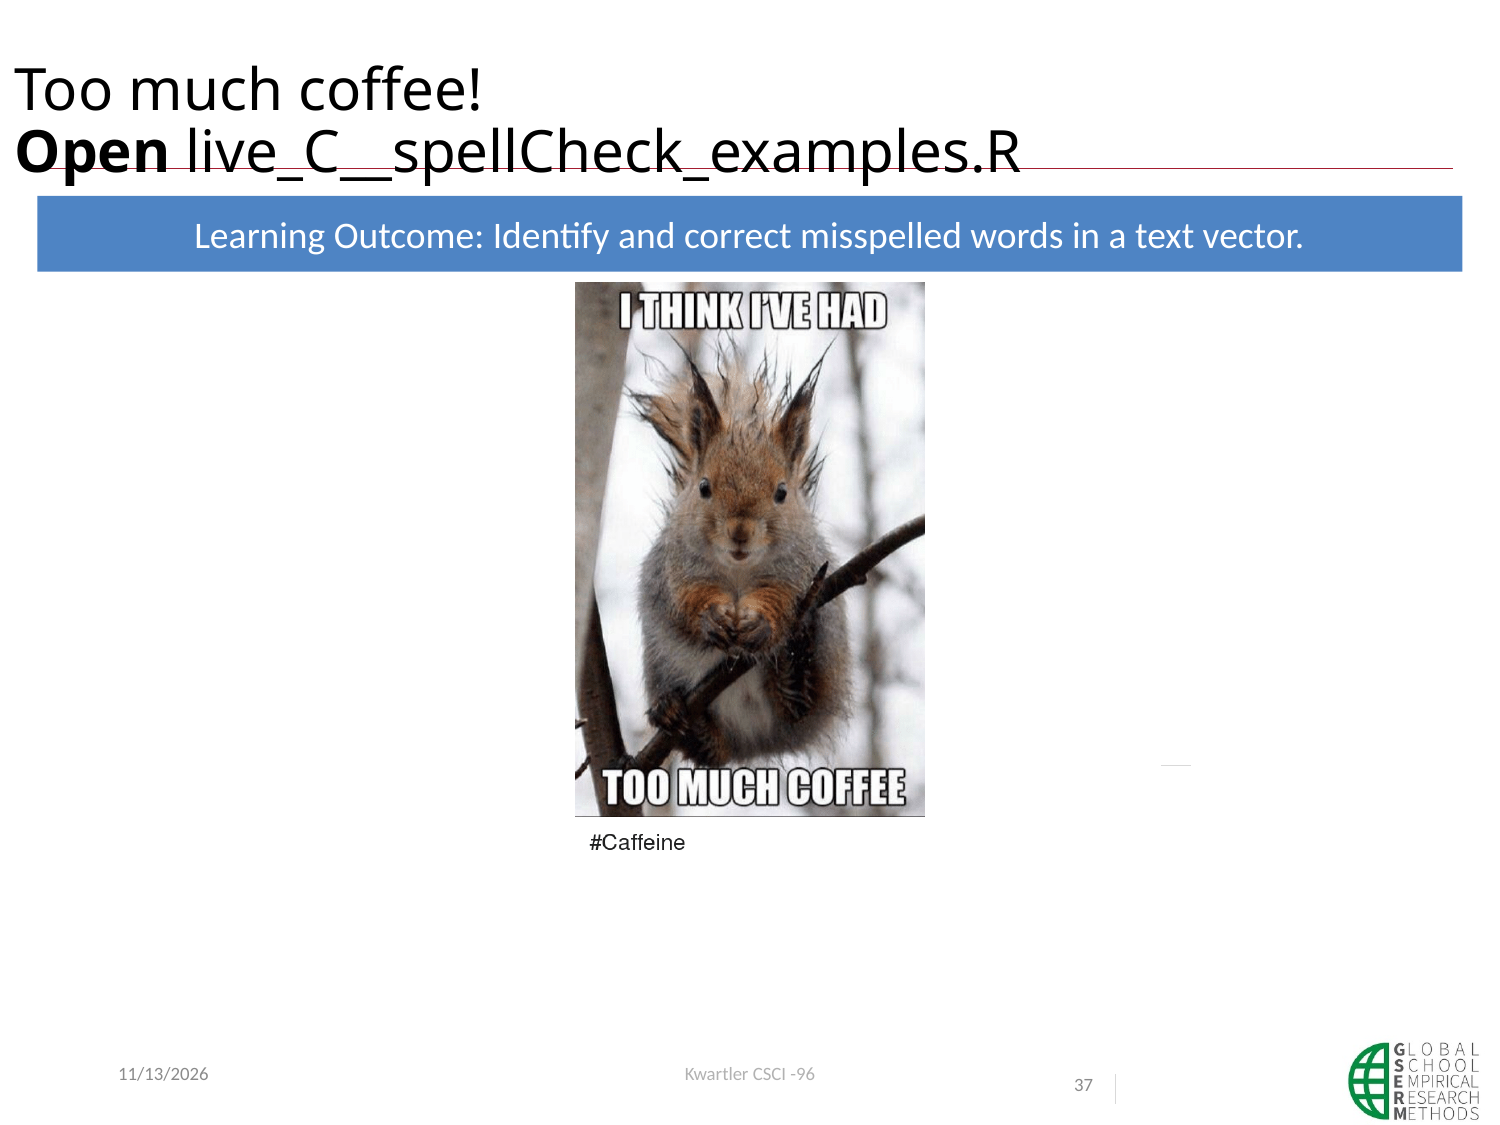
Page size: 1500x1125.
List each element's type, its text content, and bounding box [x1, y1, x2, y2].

picture [575, 282, 925, 863]
picture [1342, 1035, 1500, 1125]
slide_number 37 [1059, 1042, 1200, 1103]
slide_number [103, 1042, 441, 1103]
title Too much coffee! Open ﻿live_C__spellCheck_examples.R [0, 52, 1397, 150]
footer Kwartler CSCI -96 [496, 1042, 1004, 1103]
text_box Learning Outcome: Identify and correct misspelled words in a text vector. [36, 195, 1463, 273]
